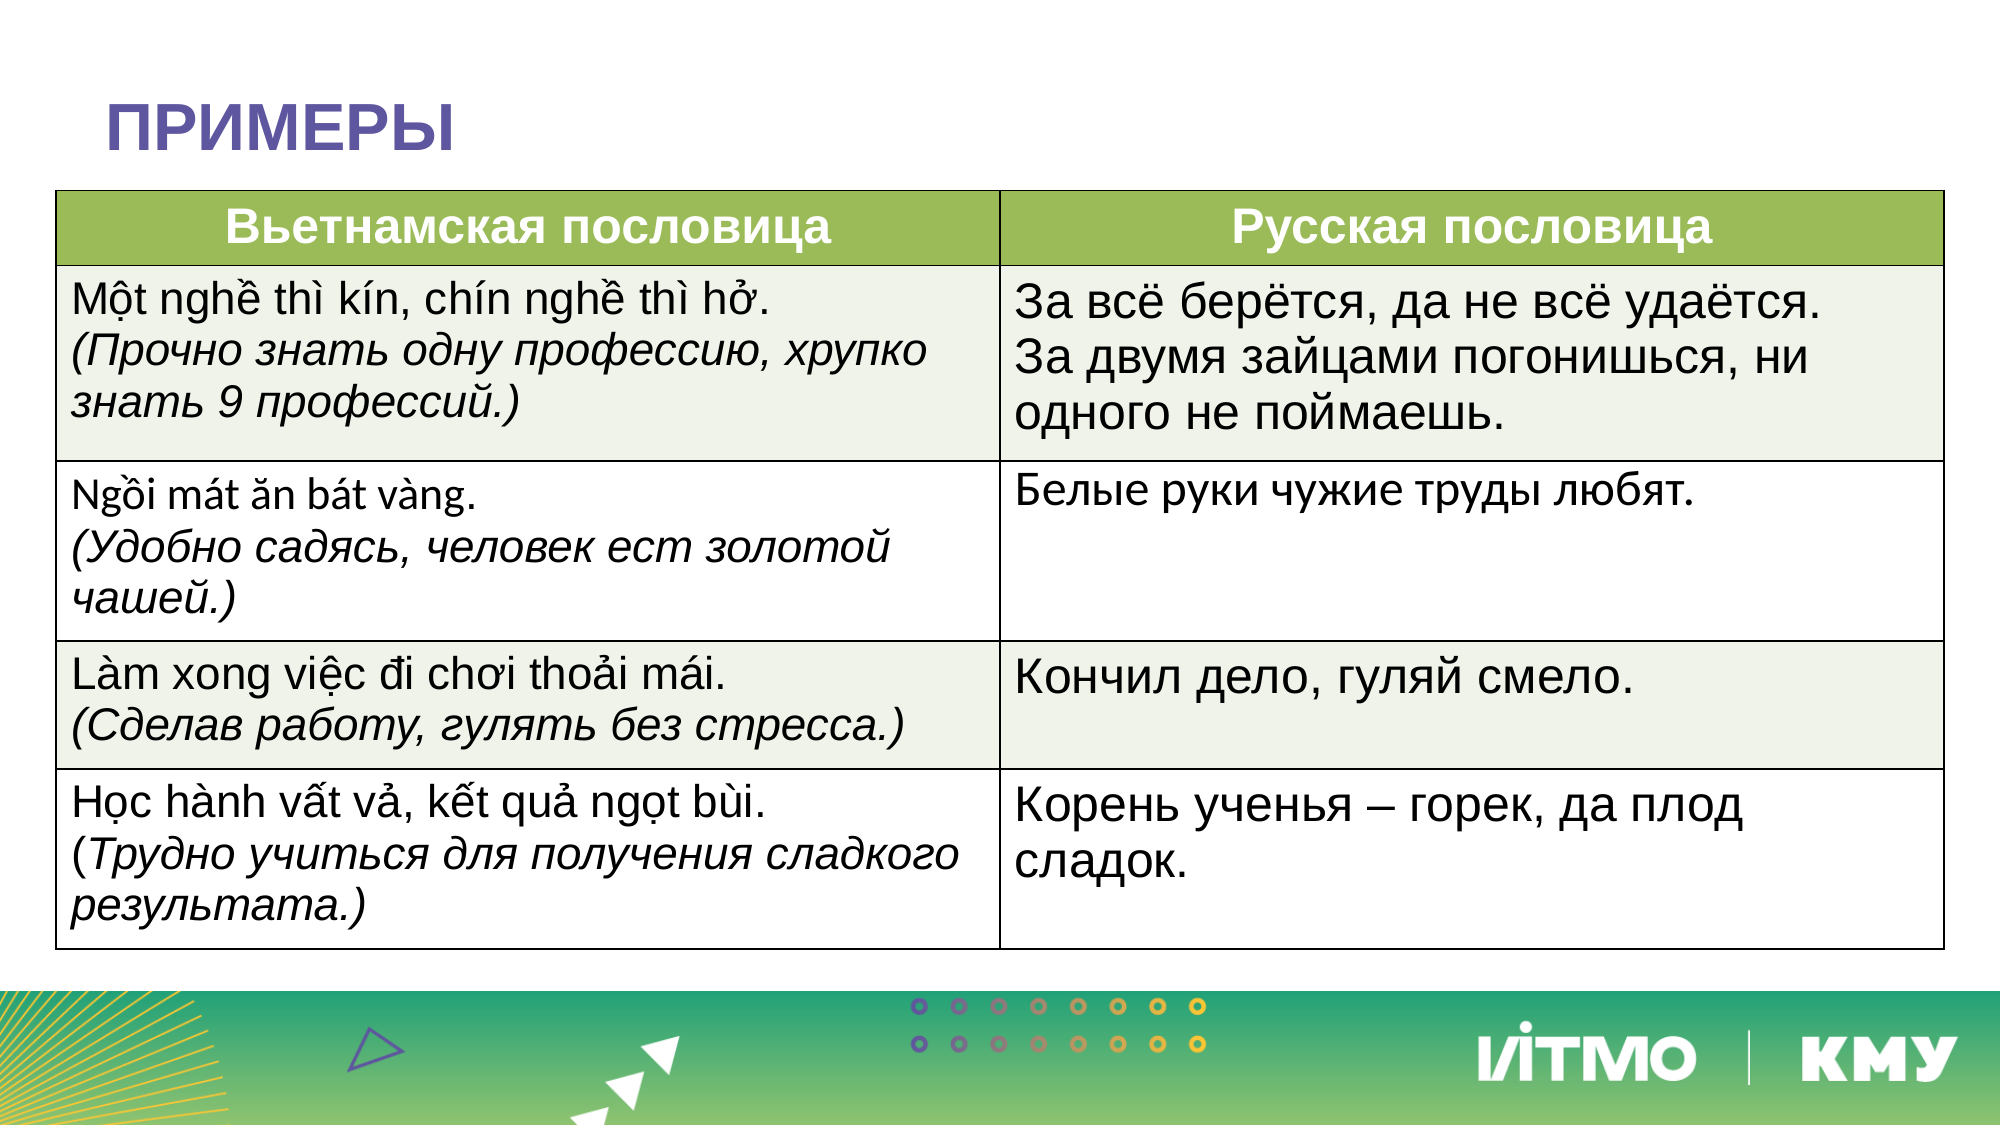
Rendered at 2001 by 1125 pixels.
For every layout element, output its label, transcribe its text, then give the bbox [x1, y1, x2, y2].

text_box ПРИМЕРЫ [90, 76, 1900, 172]
table_cell Một nghề thì kín, chín nghề thì hở. (Прочно знать одну профессию, хрупко знать 9 профессий.) [57, 266, 999, 460]
table_cell Làm xong việc đi chơi thoải mái. (Сделав работу, гулять без стресса.) [57, 642, 999, 768]
table_cell Корень ученья – горек, да плод сладок. [1001, 770, 1943, 948]
table_cell Белые руки чужие труды любят. [1001, 462, 1943, 640]
table_header Русская пословица [1001, 191, 1943, 265]
table_cell Học hành vất vả, kết quả ngọt bùi. (Трудно учиться для получения сладкого результата.) [57, 770, 999, 948]
table_cell За всё берётся, да не всё удаётся. За двумя зайцами погонишься, ни одного не поймаешь. [1001, 266, 1943, 460]
table_header Вьетнамская пословица [57, 191, 999, 265]
picture [0, 991, 2000, 1125]
table_cell Кончил дело, гуляй смело. [1001, 642, 1943, 768]
table_cell Ngồi mát ăn bát vàng. (Удобно садясь, человек ест золотой чашей.) [57, 462, 999, 640]
